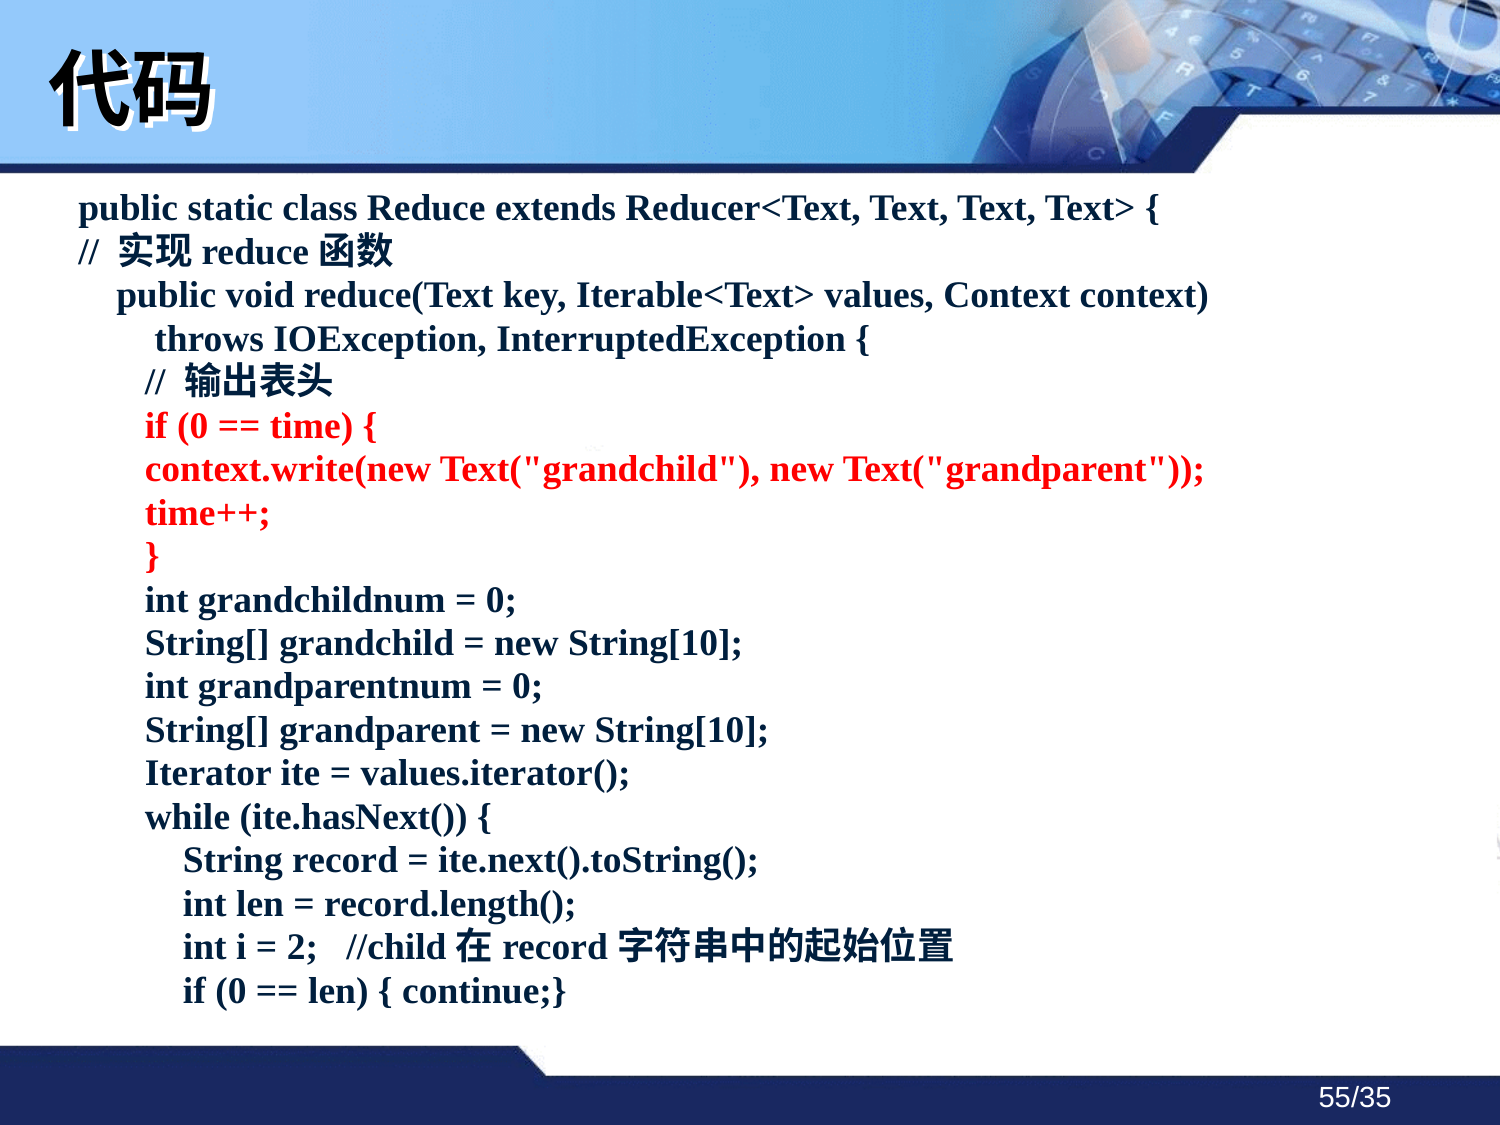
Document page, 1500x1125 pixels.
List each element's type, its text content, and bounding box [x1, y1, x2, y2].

picture [0, 0, 1500, 1125]
title 代码 [33, 23, 1408, 150]
list public static class Reduce extends Reducer<Text, Text, Text, Text> { // 实现reduce函数 public void reduce(Text key, Iterable<Text> values, Context context) throws IOException, InterruptedException { // 输出表头 if (0 == time) { context.write(new Text("grandchild"), new Text("grandparent")); time++; } int grandchildnum = 0; String[] grandchild = new String[10]; int grandparentnum = 0; String[] grandparent = new String[10]; Iterator ite = values.iterator(); while (ite.hasNext()) { String record = ite.next().toString(); int len = record.length(); int i = 2; //child在record字符串中的起始位置 if (0 == len) { continue;} [63, 184, 1447, 1048]
slide_number /35 [1303, 1070, 1485, 1109]
